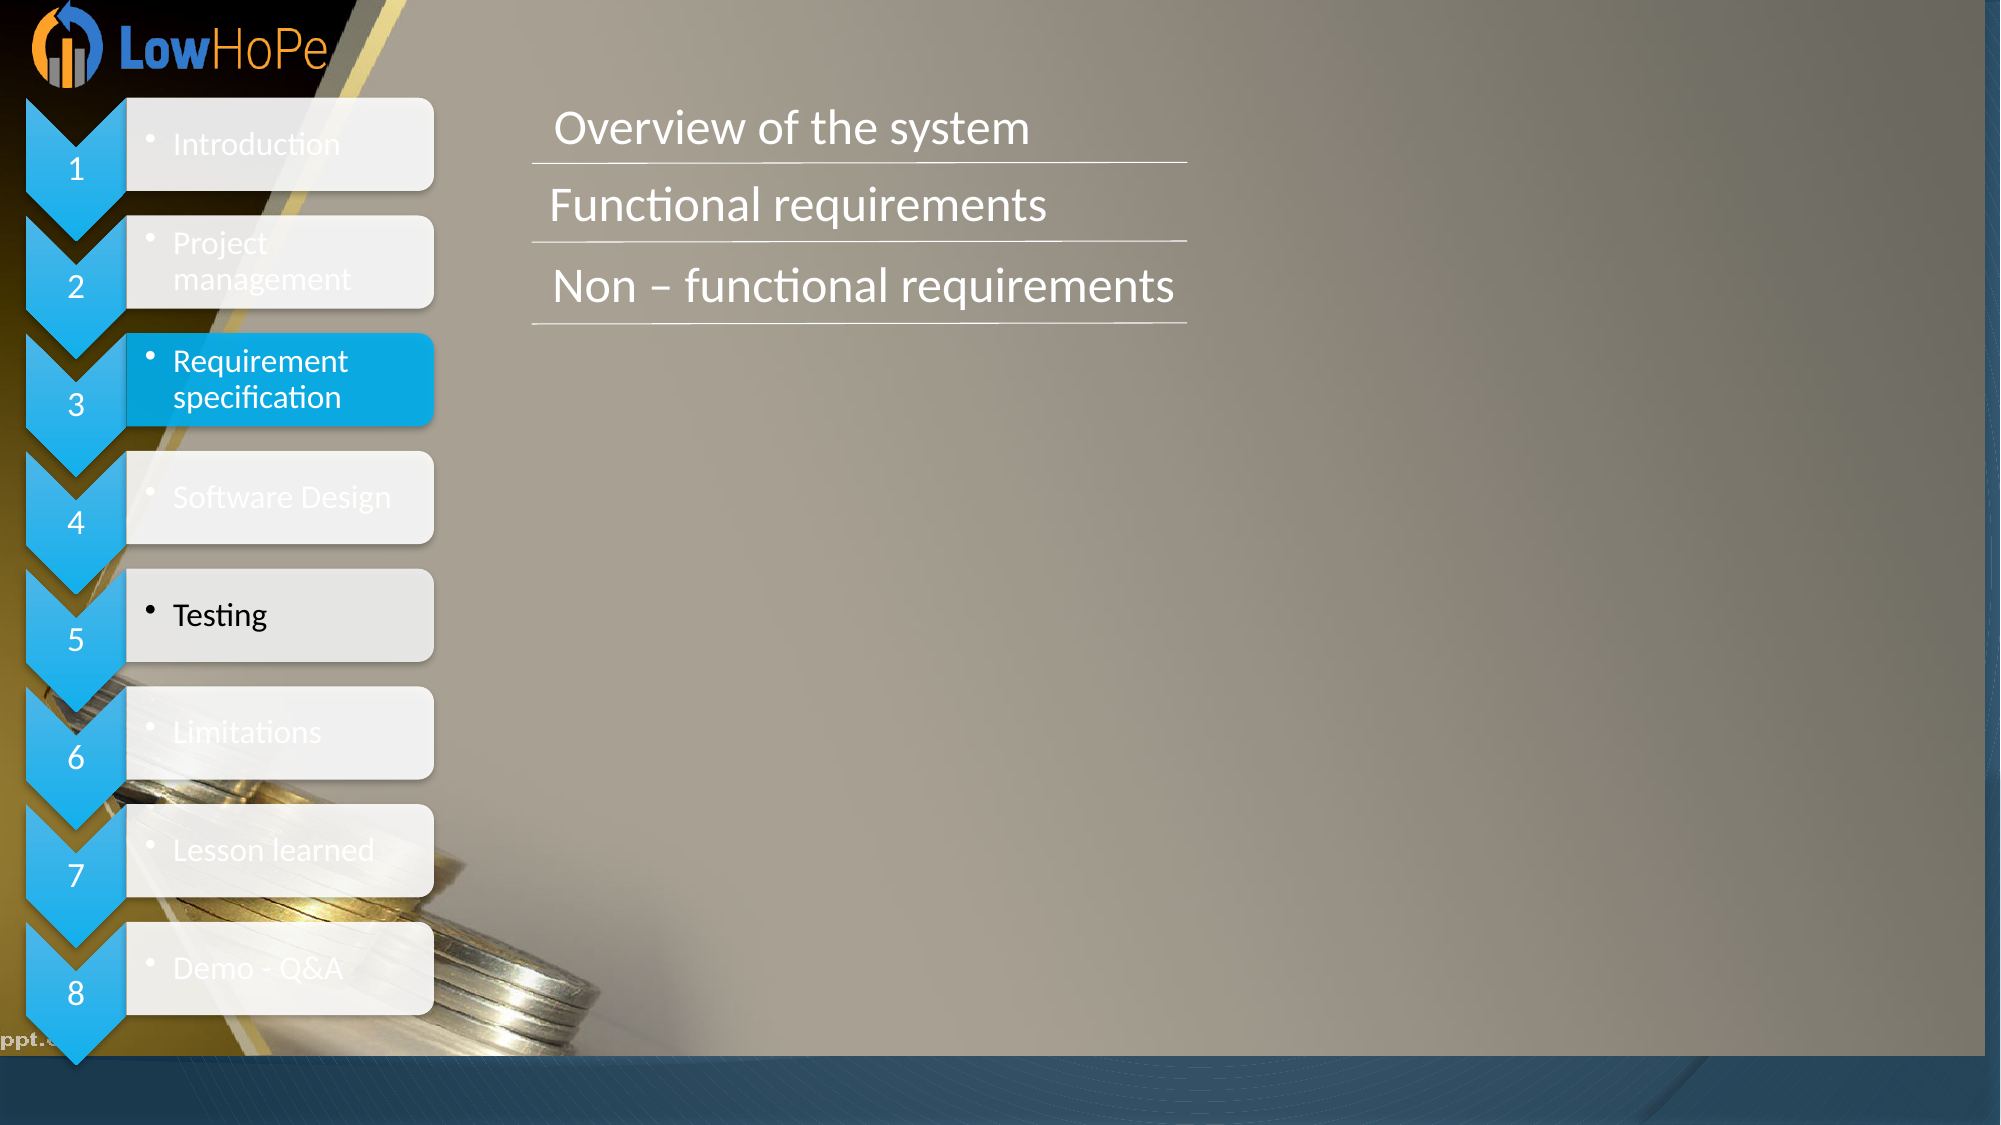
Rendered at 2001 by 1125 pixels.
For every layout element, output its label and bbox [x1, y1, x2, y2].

picture [0, 0, 1985, 1056]
text_box [25, 97, 434, 1066]
